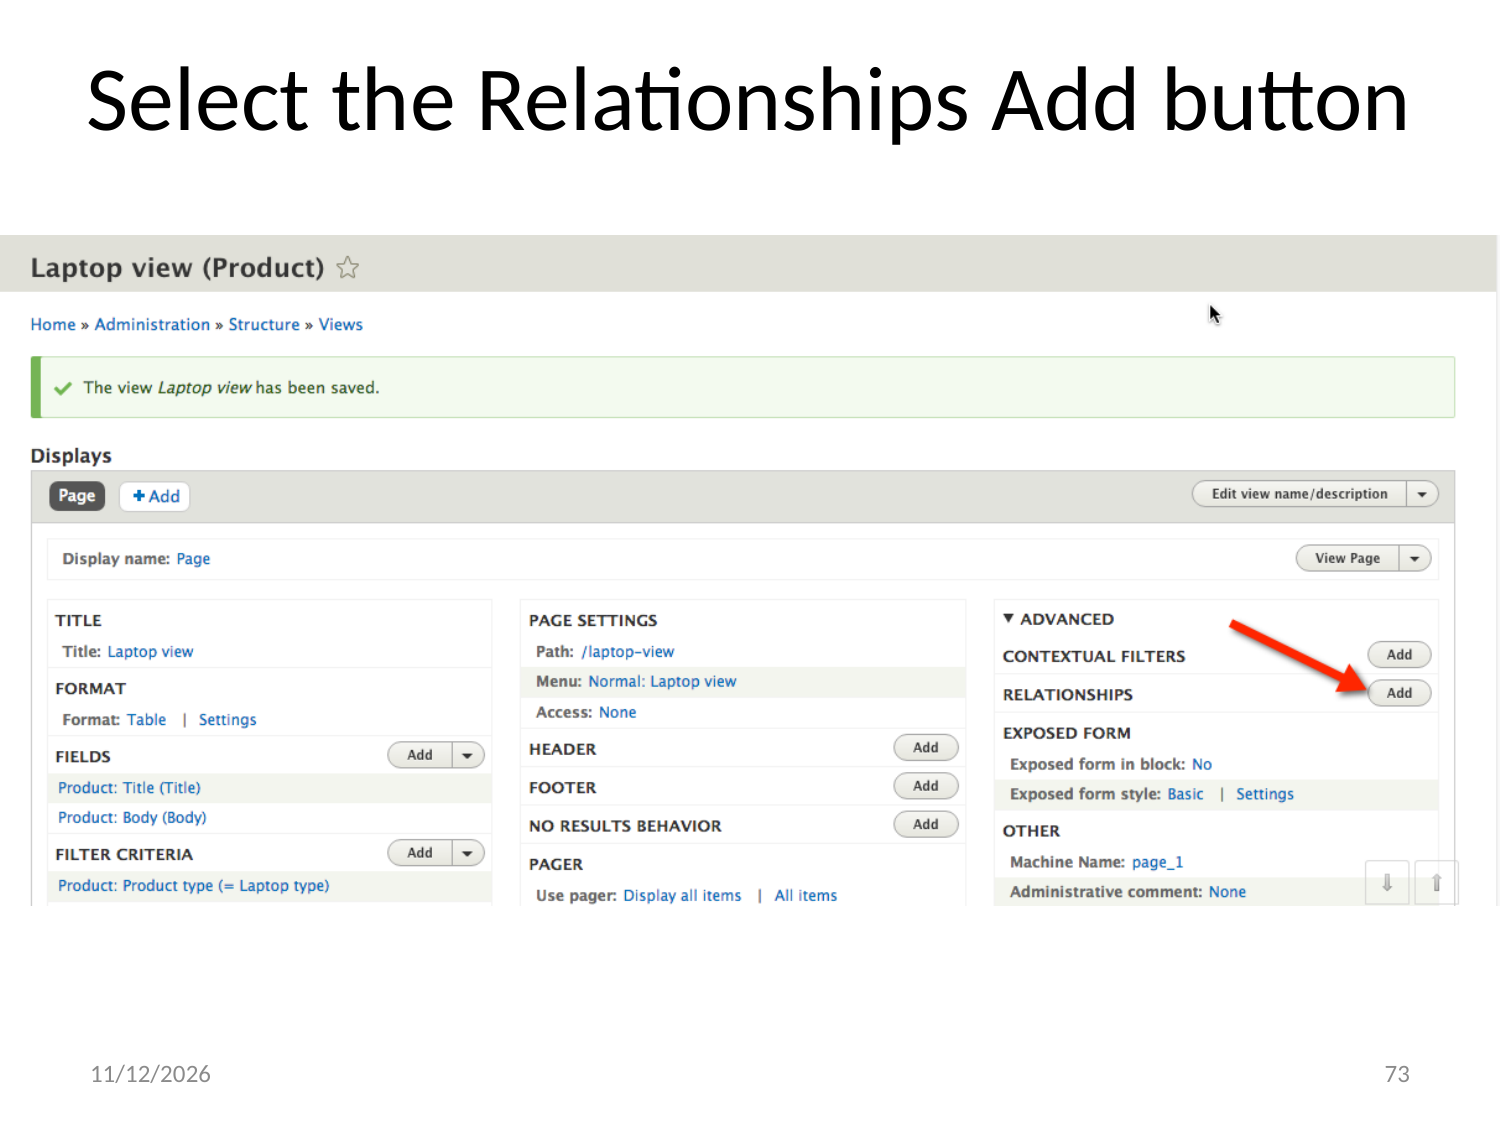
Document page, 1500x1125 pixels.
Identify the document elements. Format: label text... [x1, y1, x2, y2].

title Select the Relationships Add button [0, 0, 1500, 188]
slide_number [75, 1042, 425, 1103]
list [0, 235, 1500, 978]
slide_number 73 [1074, 1042, 1425, 1103]
